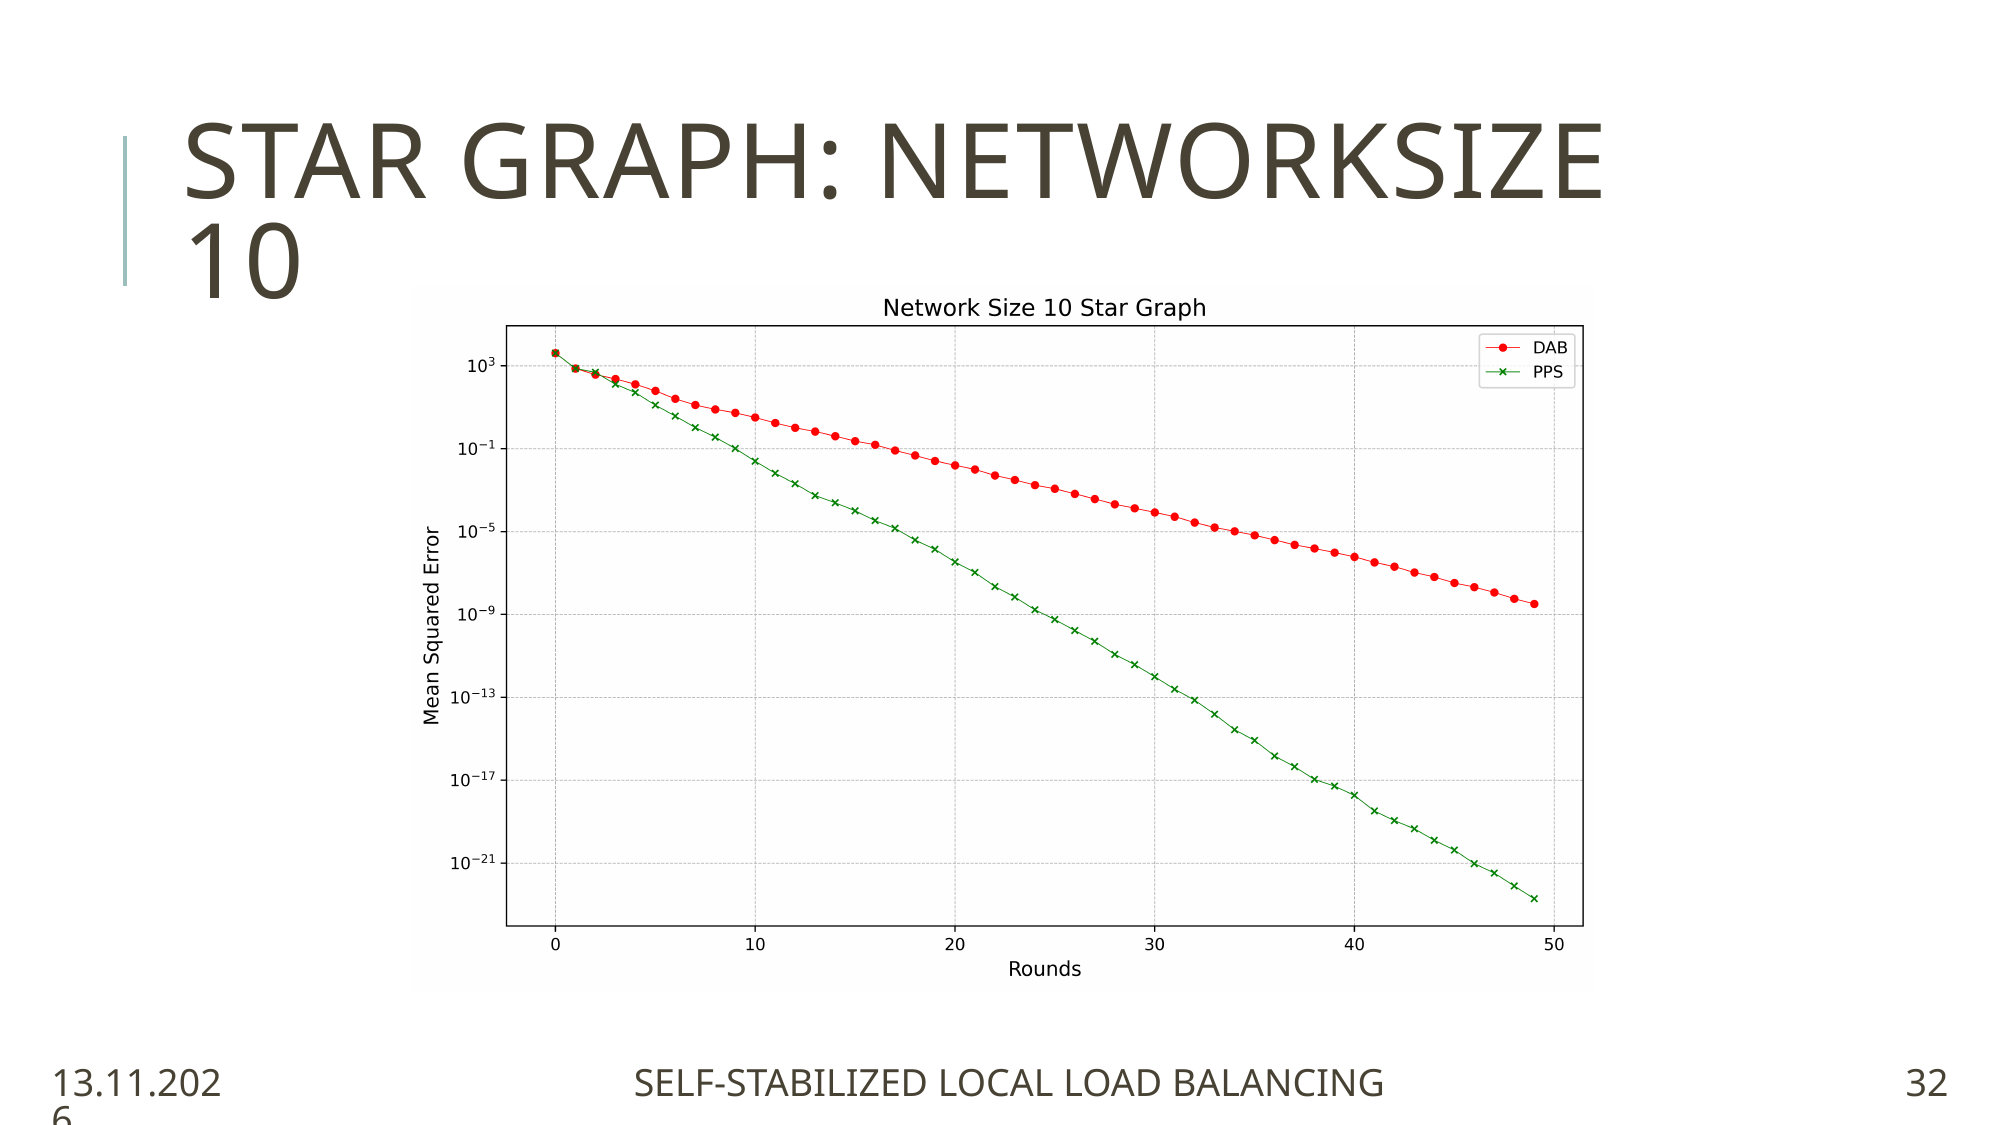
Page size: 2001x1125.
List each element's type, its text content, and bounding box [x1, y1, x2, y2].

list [410, 286, 1595, 992]
slide_number 32 [1771, 1061, 1964, 1107]
title Star Graph: Networksize 10 [168, 96, 1763, 342]
footer Self-Stabilized Local Load Balancing [248, 1061, 1771, 1107]
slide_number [36, 1061, 248, 1107]
